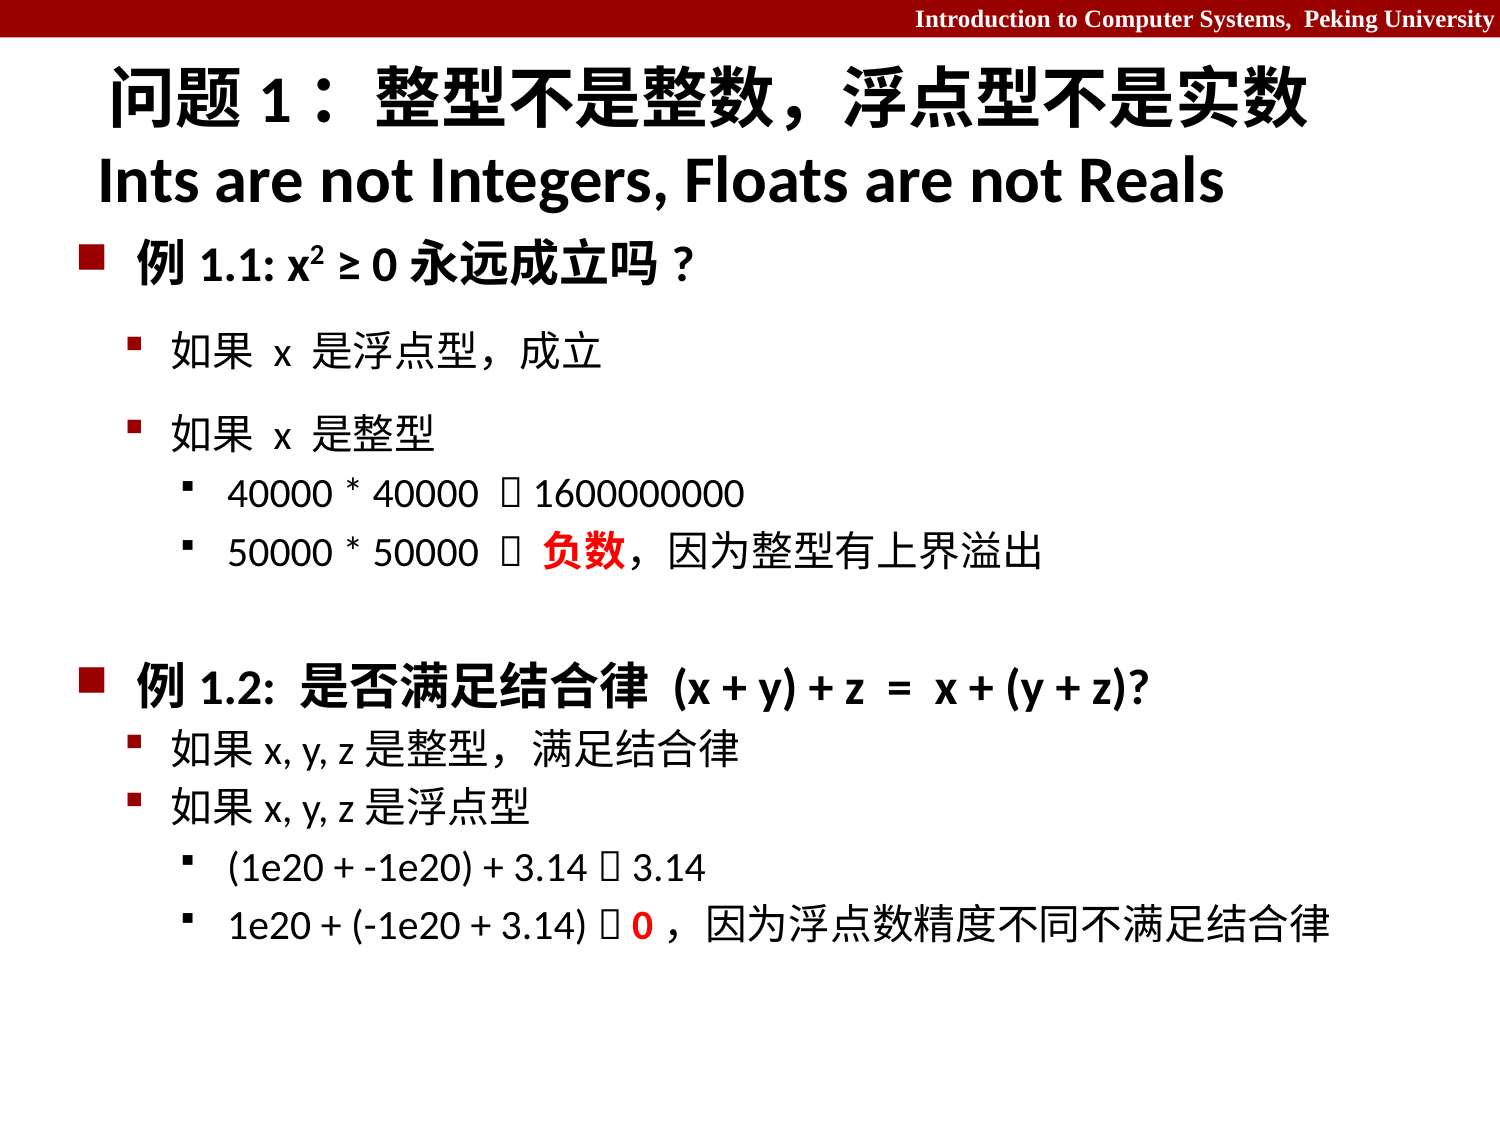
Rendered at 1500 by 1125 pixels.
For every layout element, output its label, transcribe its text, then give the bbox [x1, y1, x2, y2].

list 例1.1: x2 ≥ 0永远成立吗? 如果 x 是浮点型，成立 如果 x 是整型 40000 * 40000  1600000000 50000 * 50000  负数，因为整型有上界溢出 例1.2: 是否满足结合律 (x + y) + z = x + (y + z)? 如果x, y, z是整型，满足结合律 如果x, y, z是浮点型 (1e20 + -1e20) + 3.14  3.14 1e20 + (-1e20 + 3.14)  0，因为浮点数精度不同不满足结合律 [64, 223, 1361, 1040]
title 问题1：整型不是整数，浮点型不是实数 Ints are not Integers, Floats are not Reals [62, 41, 1438, 230]
